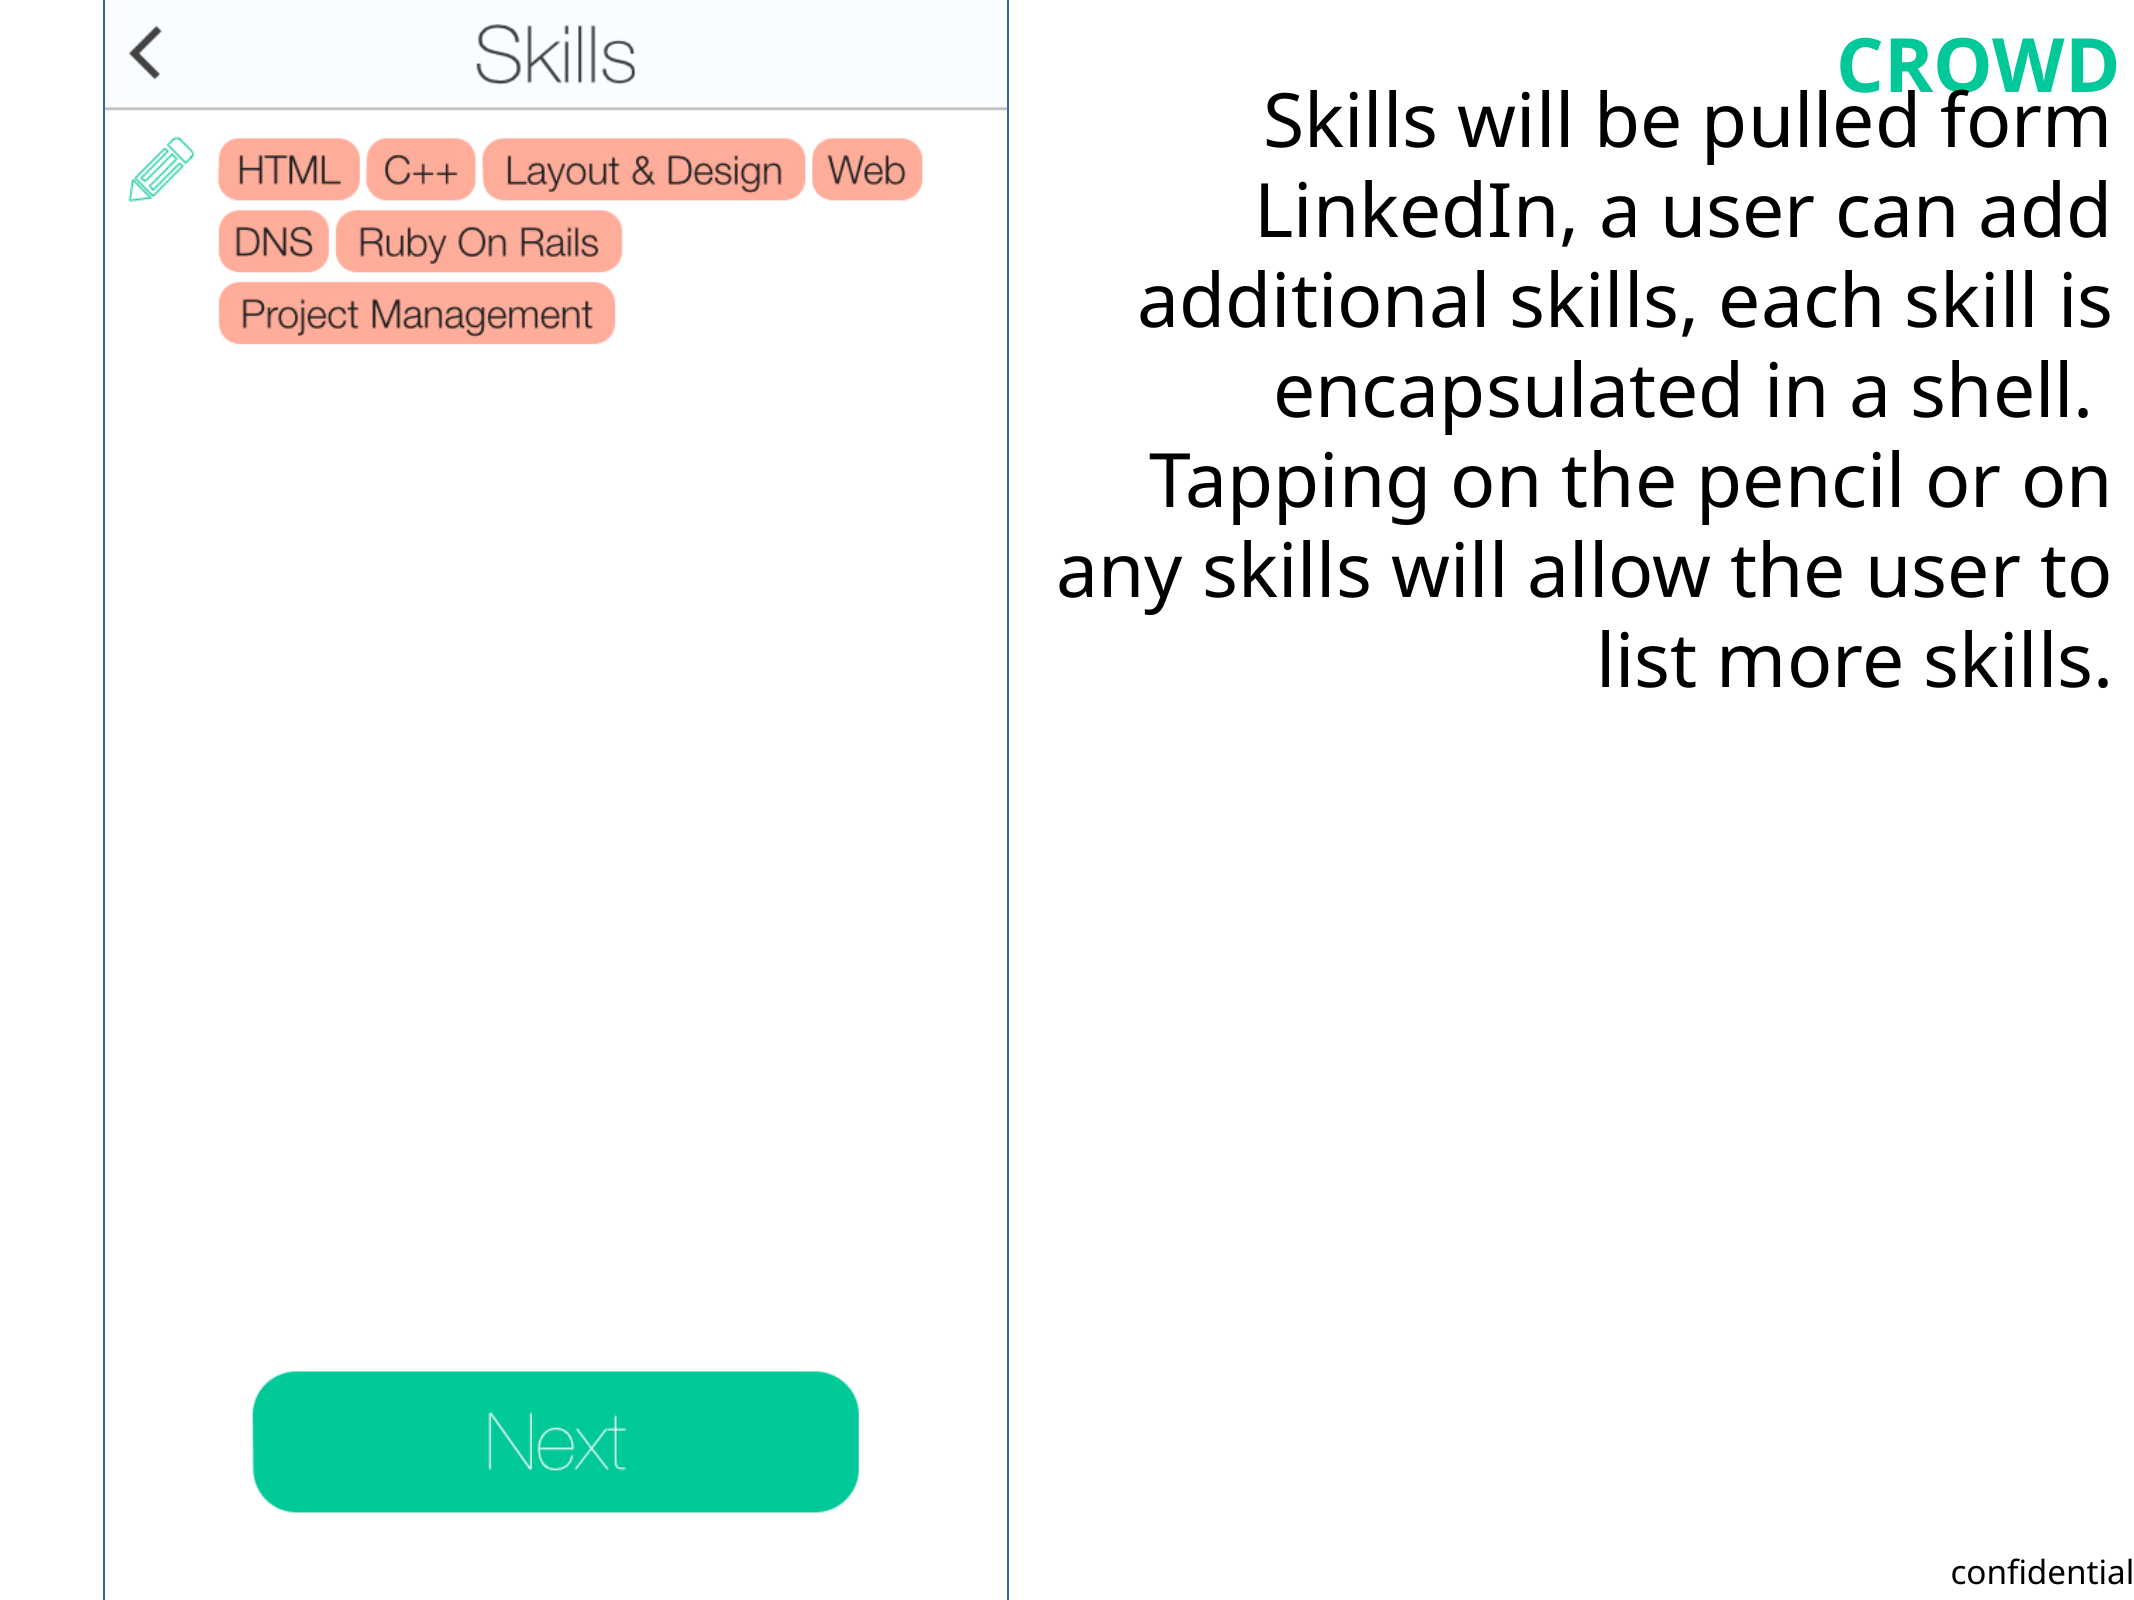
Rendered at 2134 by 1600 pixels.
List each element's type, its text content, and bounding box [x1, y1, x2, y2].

text_box Skills will be pulled form LinkedIn, a user can add additional skills, each skill is encapsulated in a shell. Tapping on the pencil or on any skills will allow the user to list more skills. [1015, 64, 2122, 711]
picture [104, 0, 1007, 1600]
